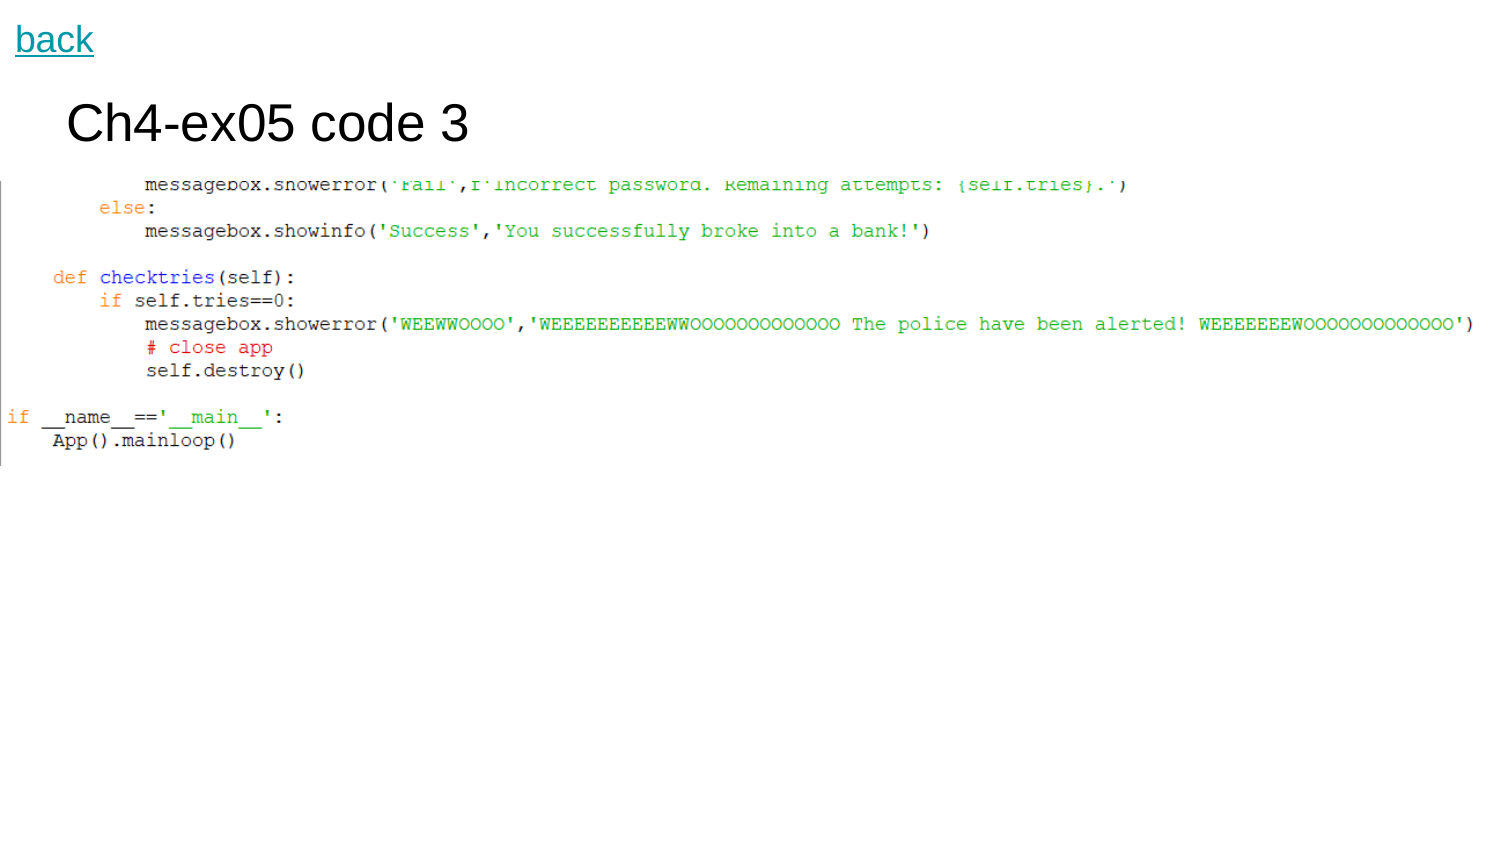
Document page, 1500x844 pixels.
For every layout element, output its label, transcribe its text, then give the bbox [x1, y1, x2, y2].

picture [0, 181, 1500, 466]
title Ch4-ex05 code 3 [51, 72, 1449, 167]
text_box back [0, 0, 493, 75]
